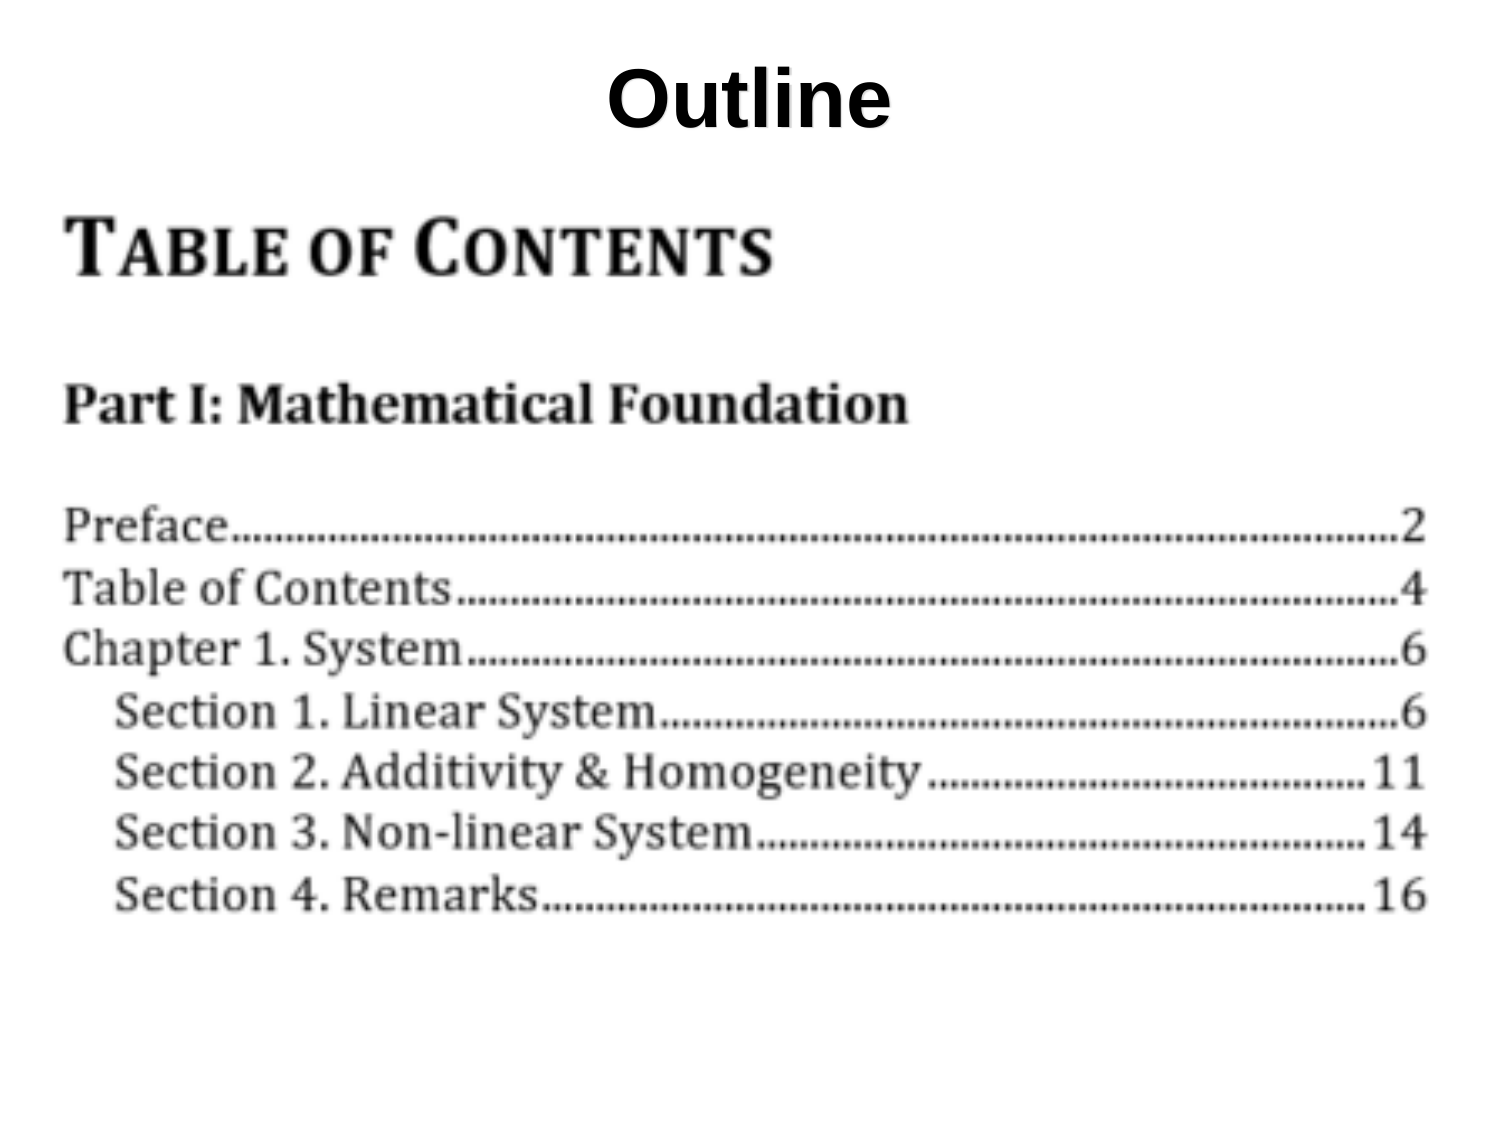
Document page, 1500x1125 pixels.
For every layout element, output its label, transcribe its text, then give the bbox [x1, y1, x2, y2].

title Outline [24, 24, 1476, 163]
picture [34, 190, 1466, 935]
